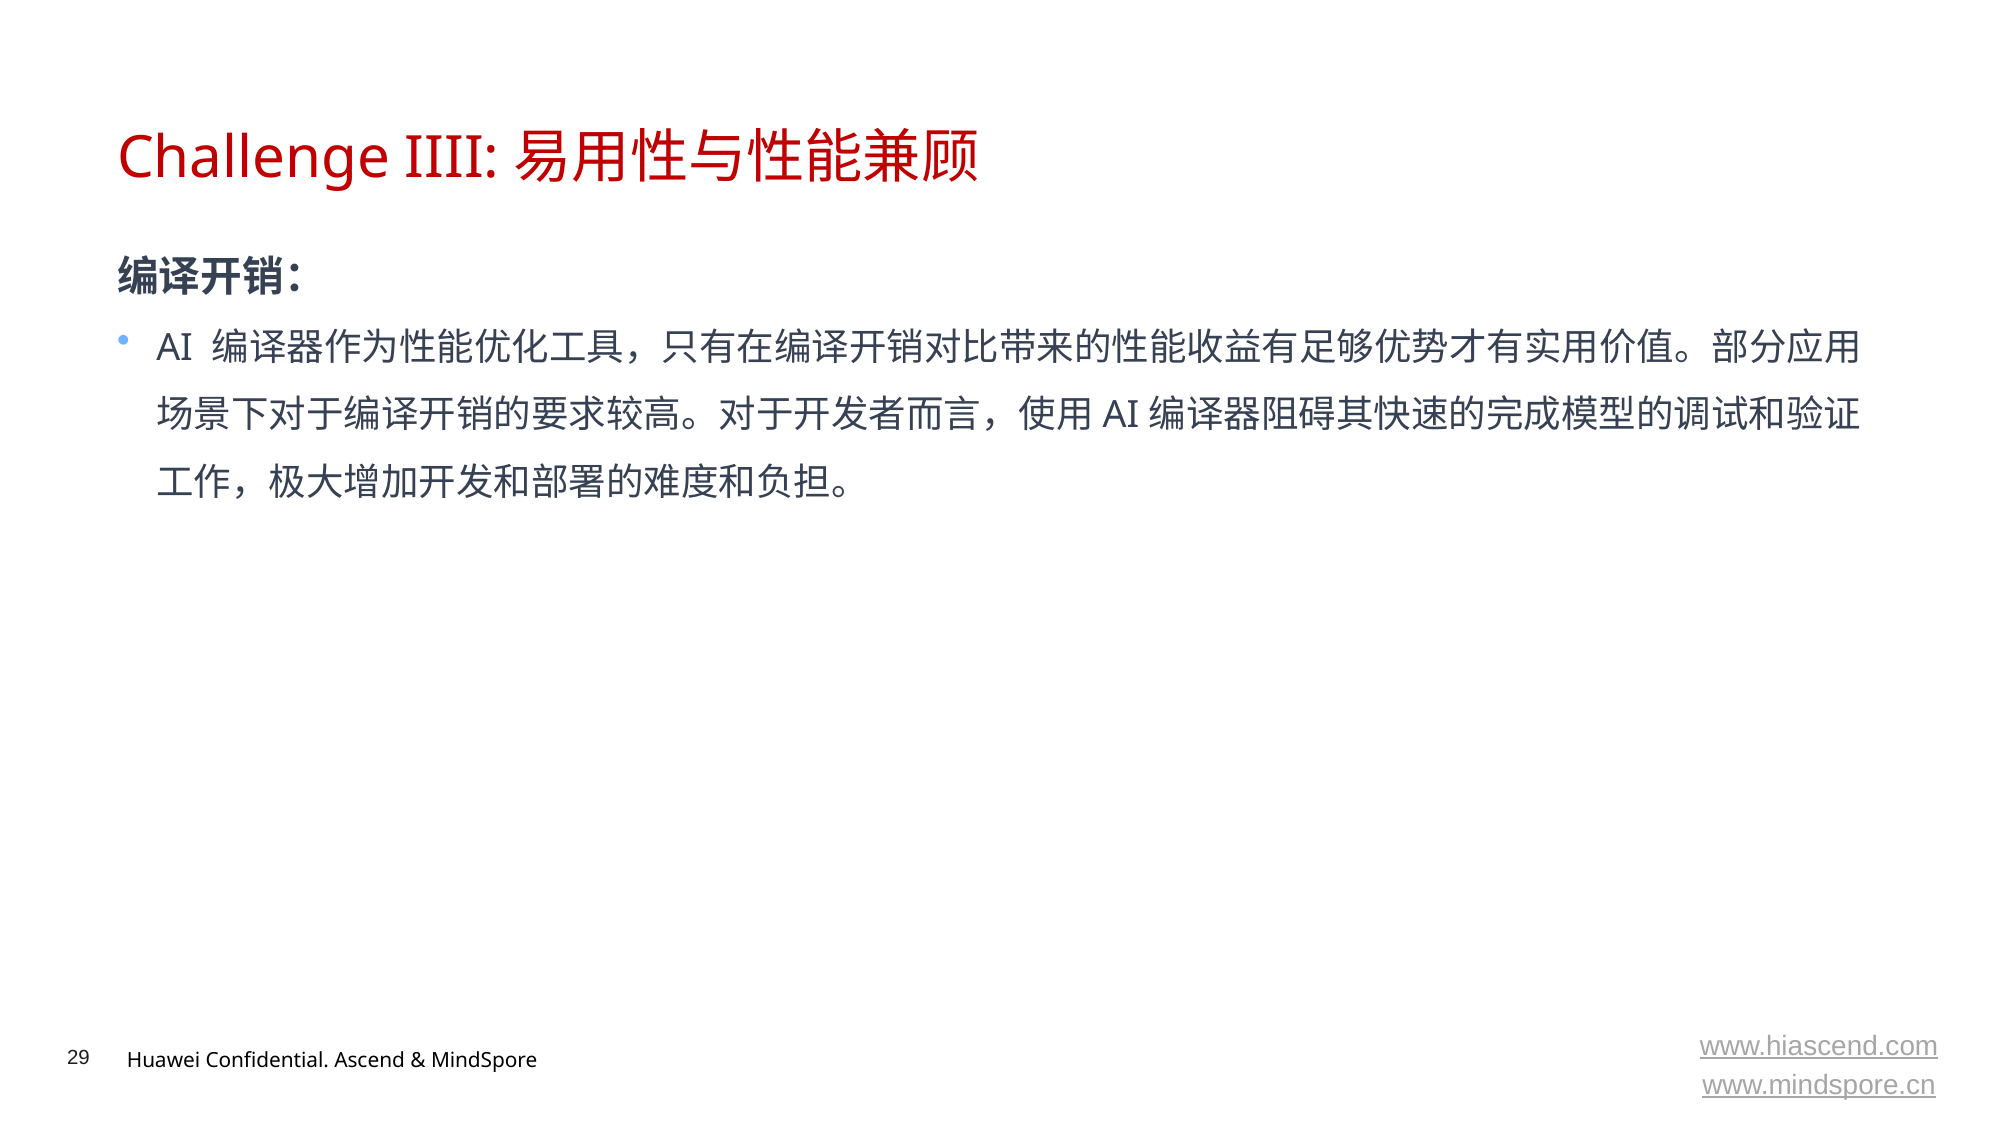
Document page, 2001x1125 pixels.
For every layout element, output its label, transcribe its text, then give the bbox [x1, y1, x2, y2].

list 编译开销： AI 编译器作为性能优化工具，只有在编译开销对比带来的性能收益有足够优势才有实用价值。部分应用场景下对于编译开销的要求较高。对于开发者而言，使用AI编译器阻碍其快速的完成模型的调试和验证工作，极大增加开发和部署的难度和负担。 [102, 217, 1901, 1000]
title Challenge IIII:易用性与性能兼顾 [102, 111, 1901, 209]
